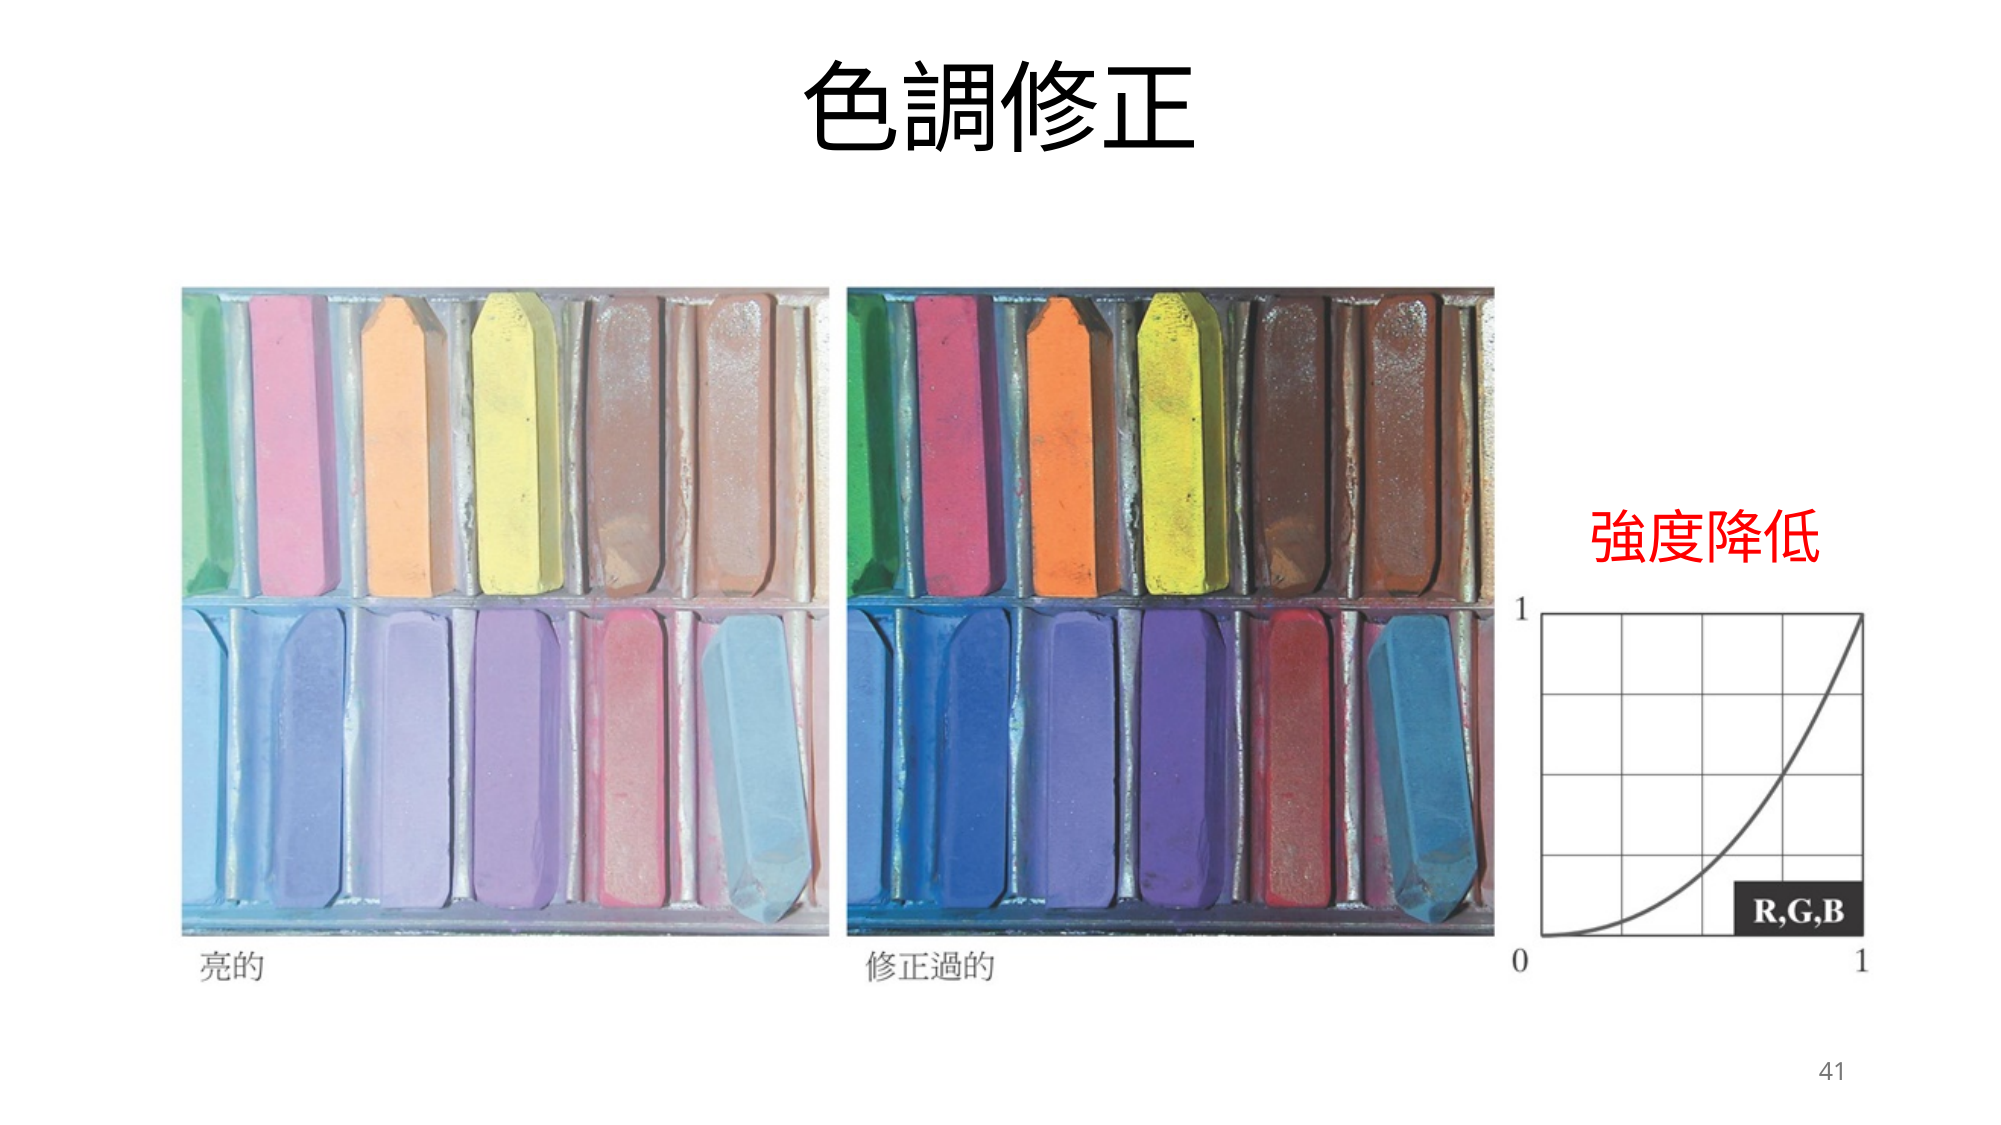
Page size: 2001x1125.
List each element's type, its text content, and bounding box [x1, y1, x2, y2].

picture [107, 279, 1932, 991]
slide_number 41 [1412, 1042, 1863, 1103]
text_box 色調修正 [0, 37, 2000, 173]
